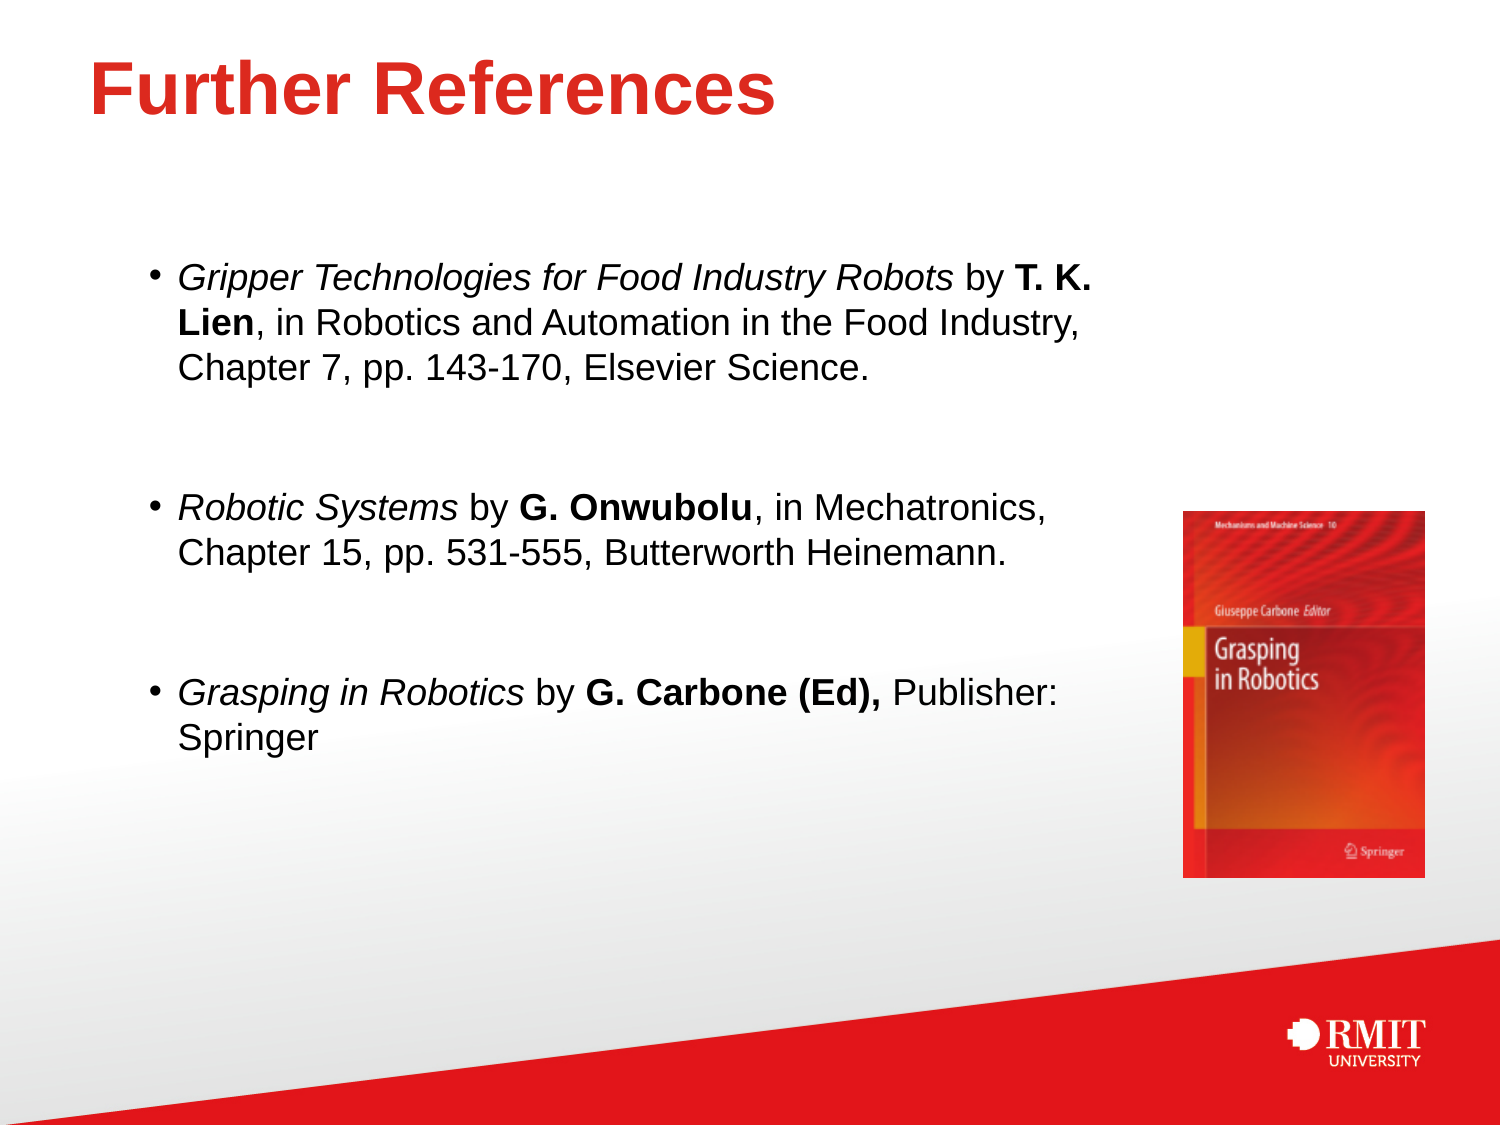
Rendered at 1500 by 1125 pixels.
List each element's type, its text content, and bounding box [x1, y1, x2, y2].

list Gripper Technologies for Food Industry Robots by T. K. Lien, in Robotics and Automation in the Food Industry, Chapter 7, pp. 143-170, Elsevier Science. Robotic Systems by G. Onwubolu, in Mechatronics, Chapter 15, pp. 531-555, Butterworth Heinemann. Grasping in Robotics by G. Carbone (Ed), Publisher: Springer [75, 245, 1138, 924]
title Further References [75, 72, 1425, 157]
picture [0, 0, 1500, 1125]
